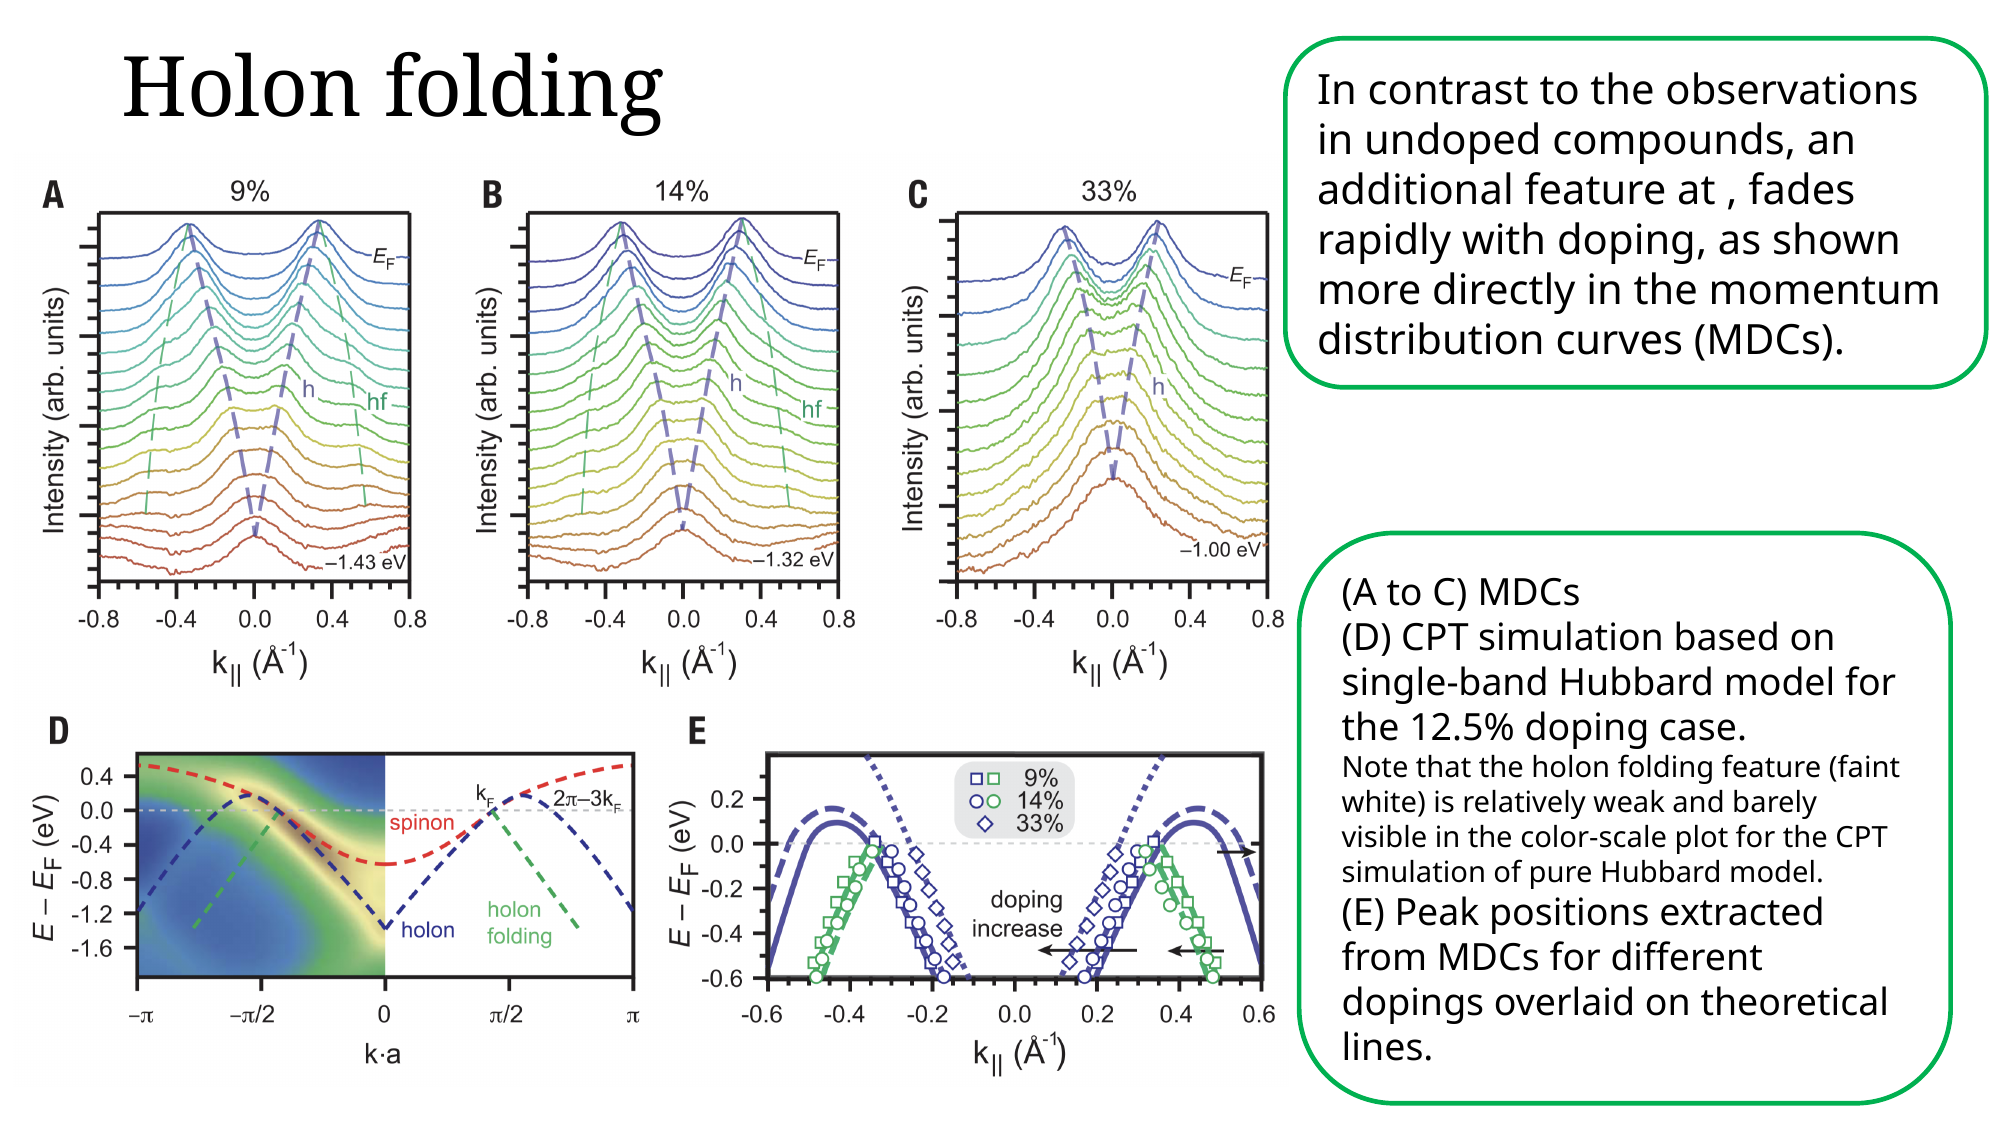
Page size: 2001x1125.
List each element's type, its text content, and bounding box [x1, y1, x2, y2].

text_box (A to C) MDCs (D) CPT simulation based on single-band Hubbard model for the 12.5% doping case. Note that the holon folding feature (faint white) is relatively weak and barely visible in the color-scale plot for the CPT simulation of pure Hubbard model. (E) Peak positions extracted from MDCs for different dopings overlaid on theoretical lines. [1299, 532, 1951, 1104]
picture [13, 152, 1290, 1087]
title Holon folding [1288, 41, 1831, 169]
title Holon folding [105, 11, 1831, 152]
